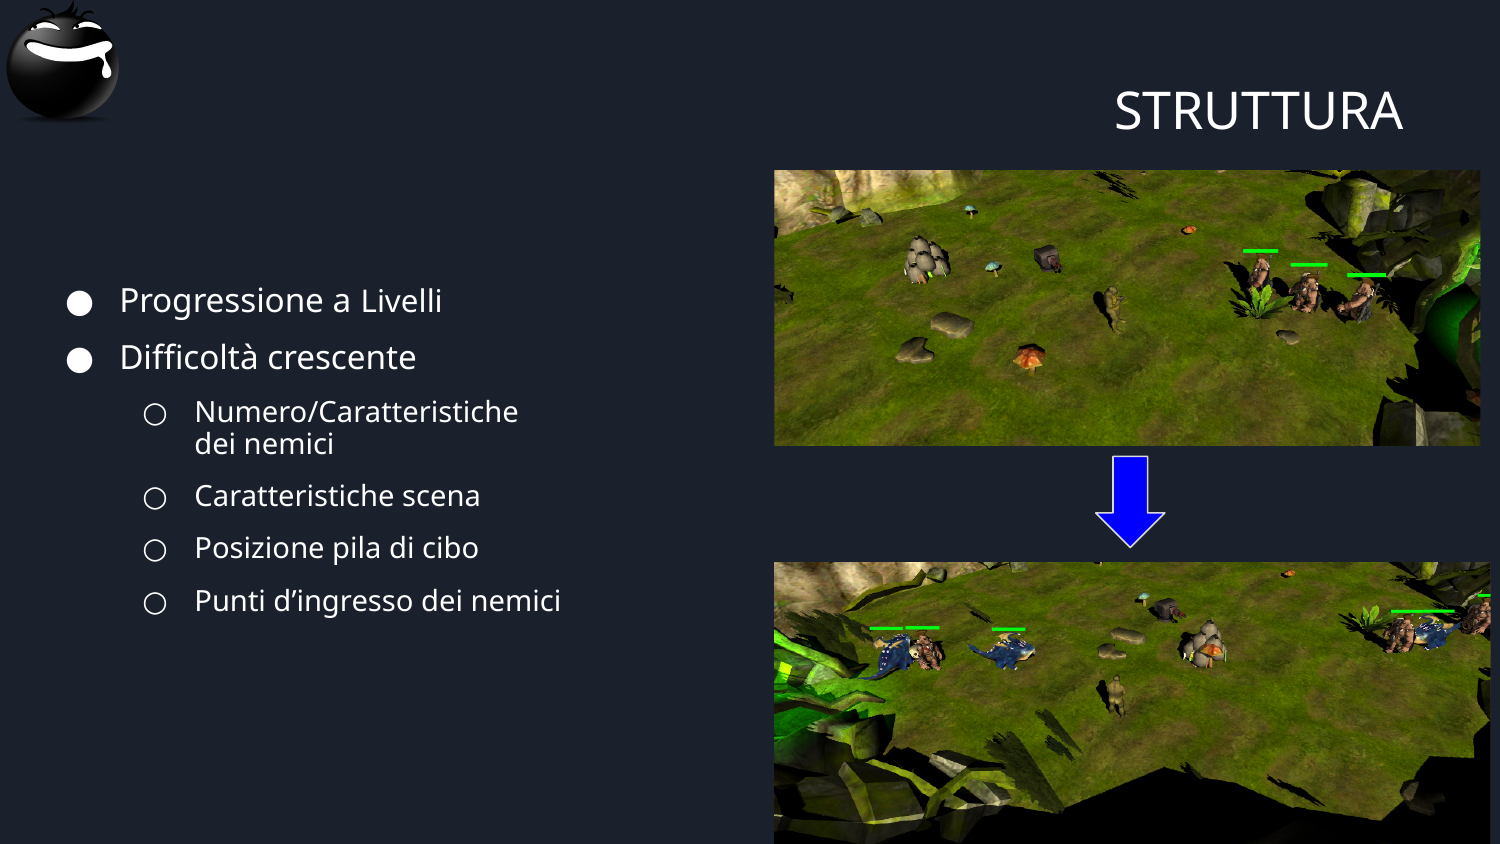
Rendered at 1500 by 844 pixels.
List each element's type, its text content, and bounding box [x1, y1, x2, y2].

text_box [1095, 456, 1165, 548]
picture [774, 170, 1481, 446]
picture [0, 0, 125, 125]
picture [774, 562, 1491, 844]
title STRUTTURA [356, 77, 1416, 148]
list Progressione a Livelli Difficoltà crescente Numero/Caratteristiche dei nemici Caratteristiche scena Posizione pila di cibo Punti d’ingresso dei nemici [33, 278, 575, 632]
